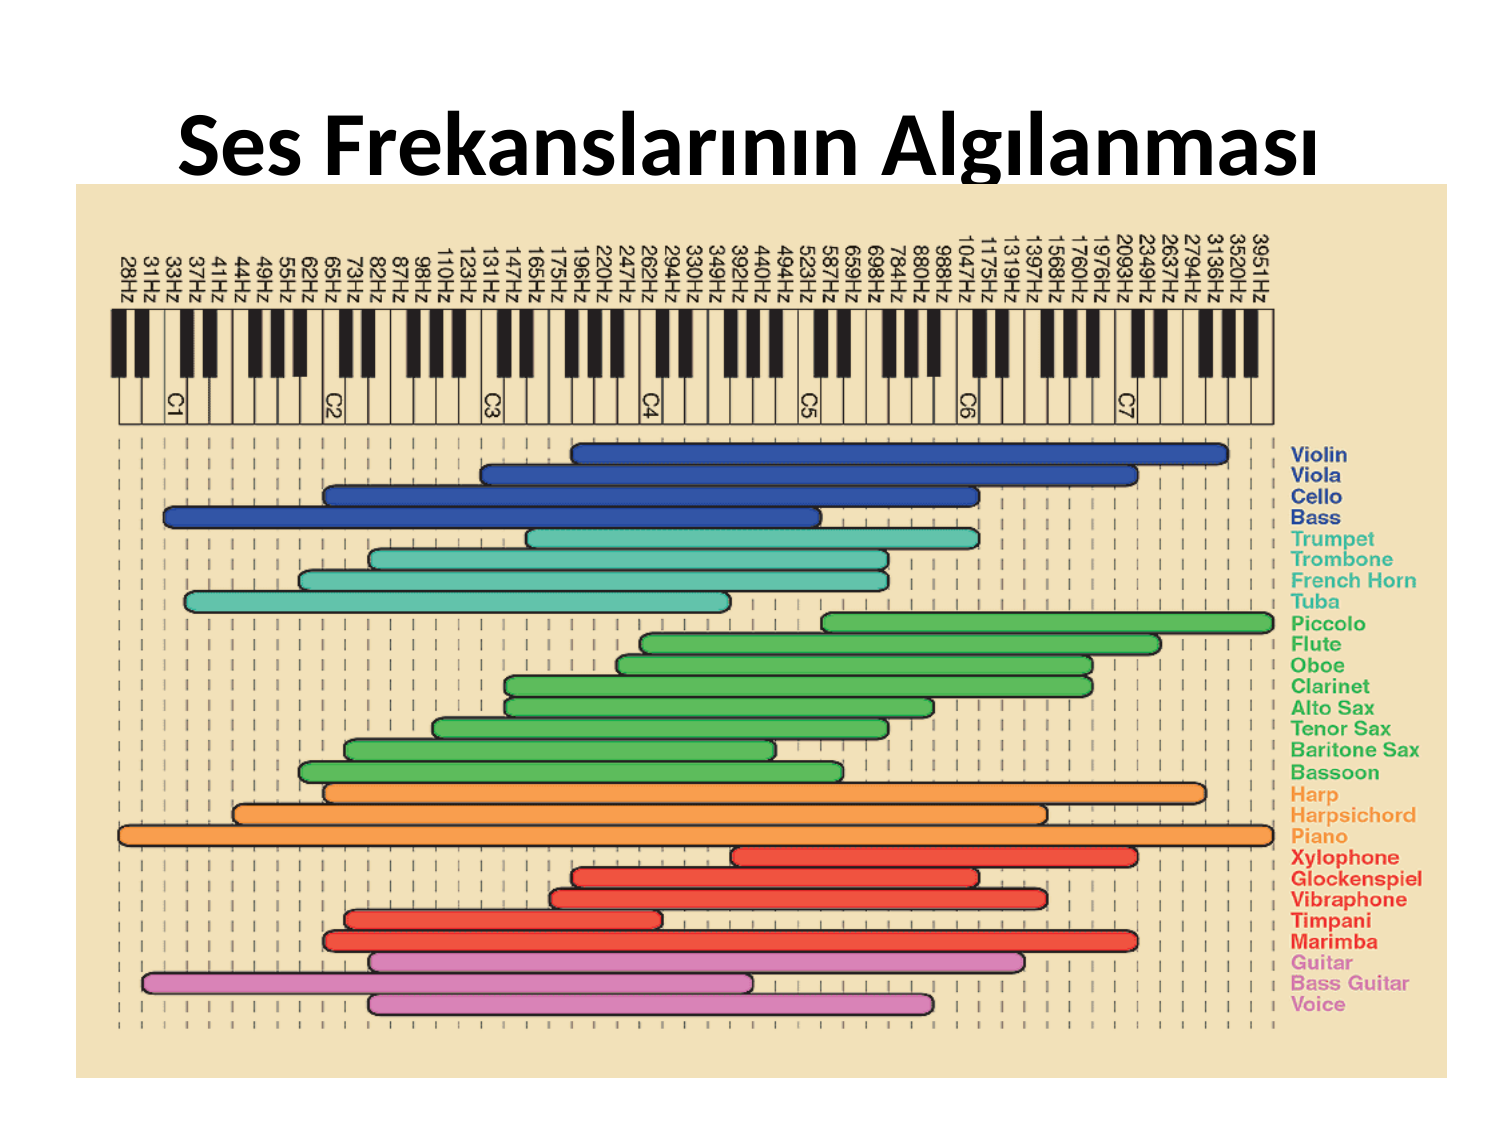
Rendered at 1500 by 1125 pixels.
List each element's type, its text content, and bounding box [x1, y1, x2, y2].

title Ses Frekanslarının Algılanması [75, 45, 1425, 183]
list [76, 184, 1448, 1078]
